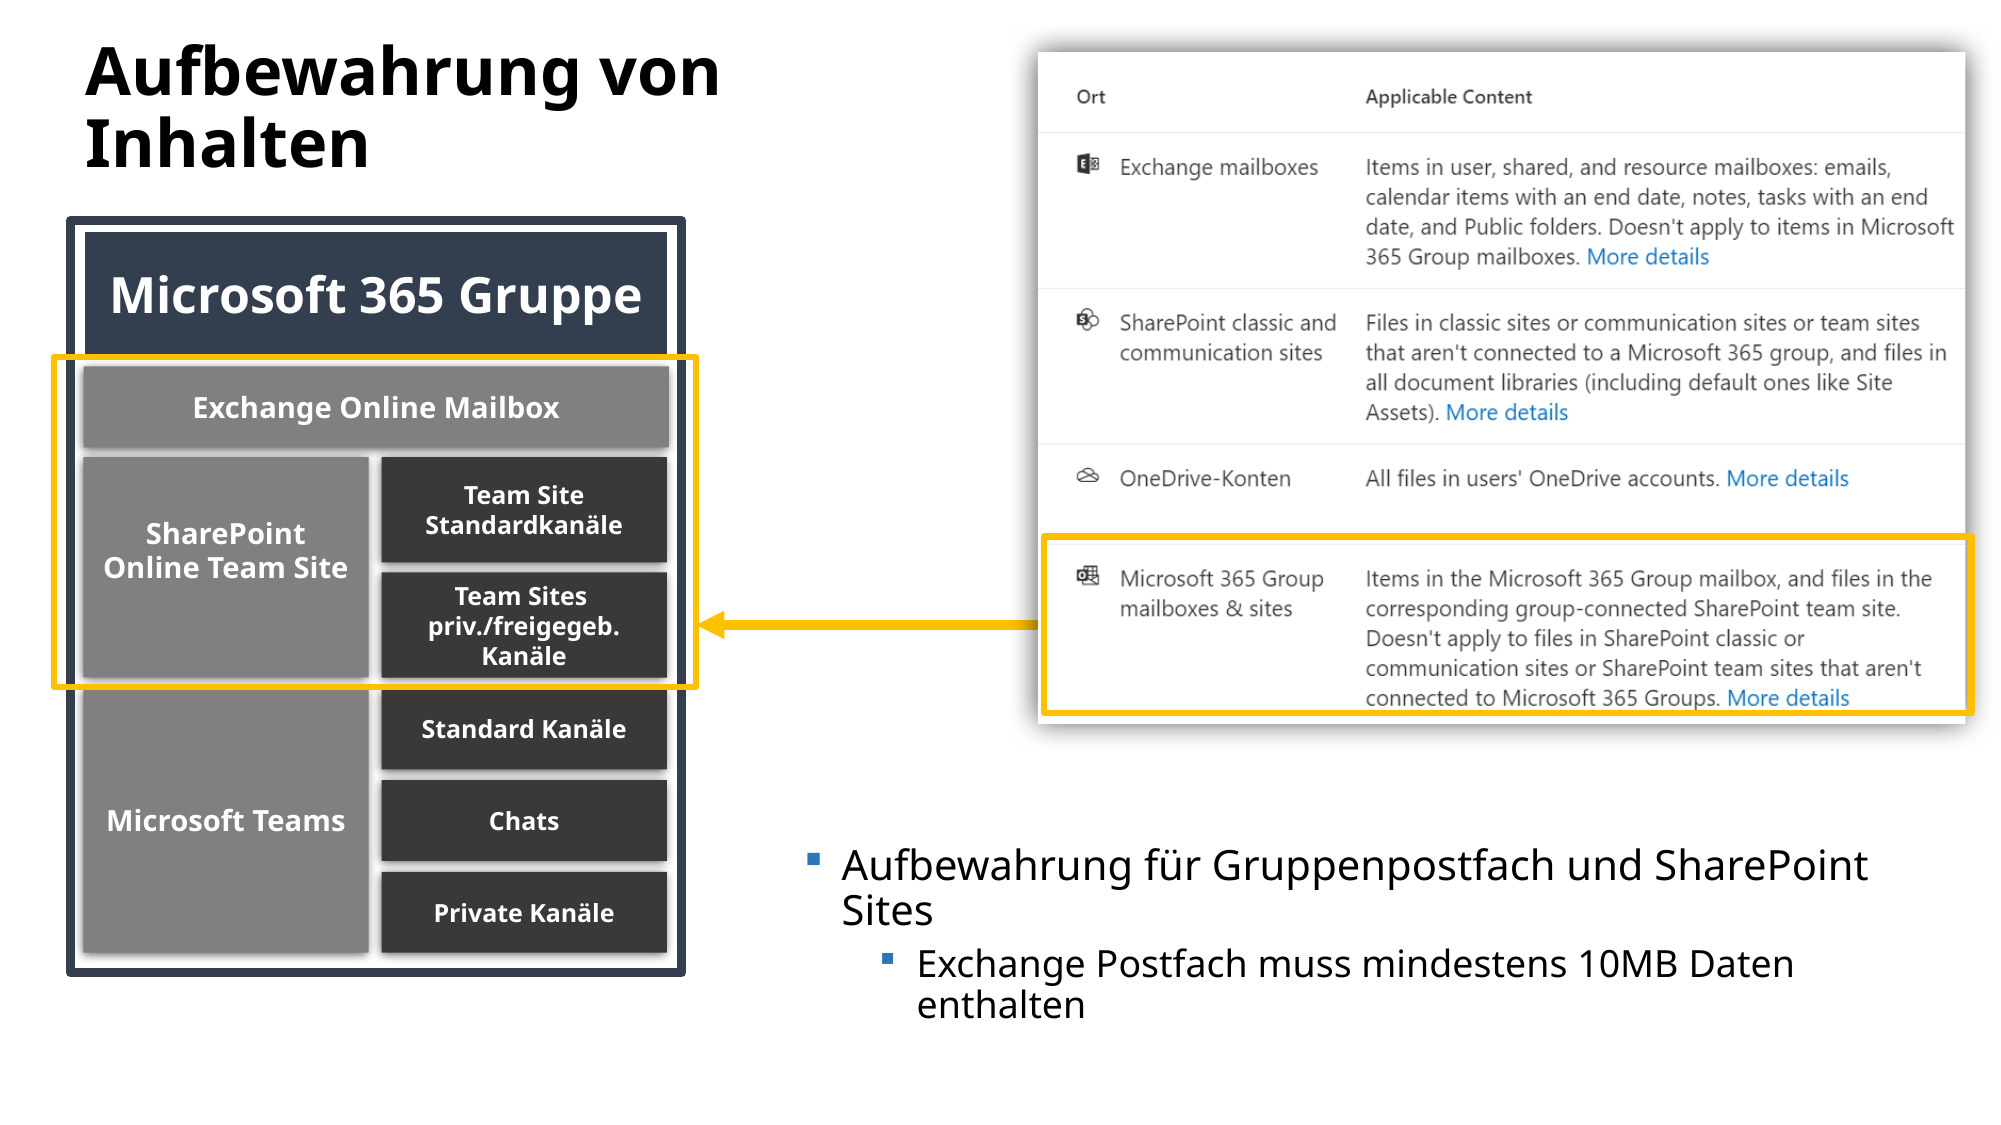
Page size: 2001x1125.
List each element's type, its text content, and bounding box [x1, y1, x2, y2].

text_box Microsoft Teams [83, 688, 369, 953]
title Aufbewahrung von Inhalten [70, 0, 1937, 221]
text_box [70, 220, 682, 356]
picture [1037, 52, 1966, 724]
text_box Aufbewahrung für Gruppenpostfach und SharePoint Sites Exchange Postfach muss mindestens 10MB Daten enthalten [789, 837, 1917, 1125]
text_box Private Kanäle [381, 871, 667, 953]
text_box [70, 688, 682, 973]
text_box [53, 356, 696, 688]
text_box Chats [381, 780, 667, 861]
text_box Standard Kanäle [381, 688, 667, 770]
text_box [1966, 536, 1972, 714]
